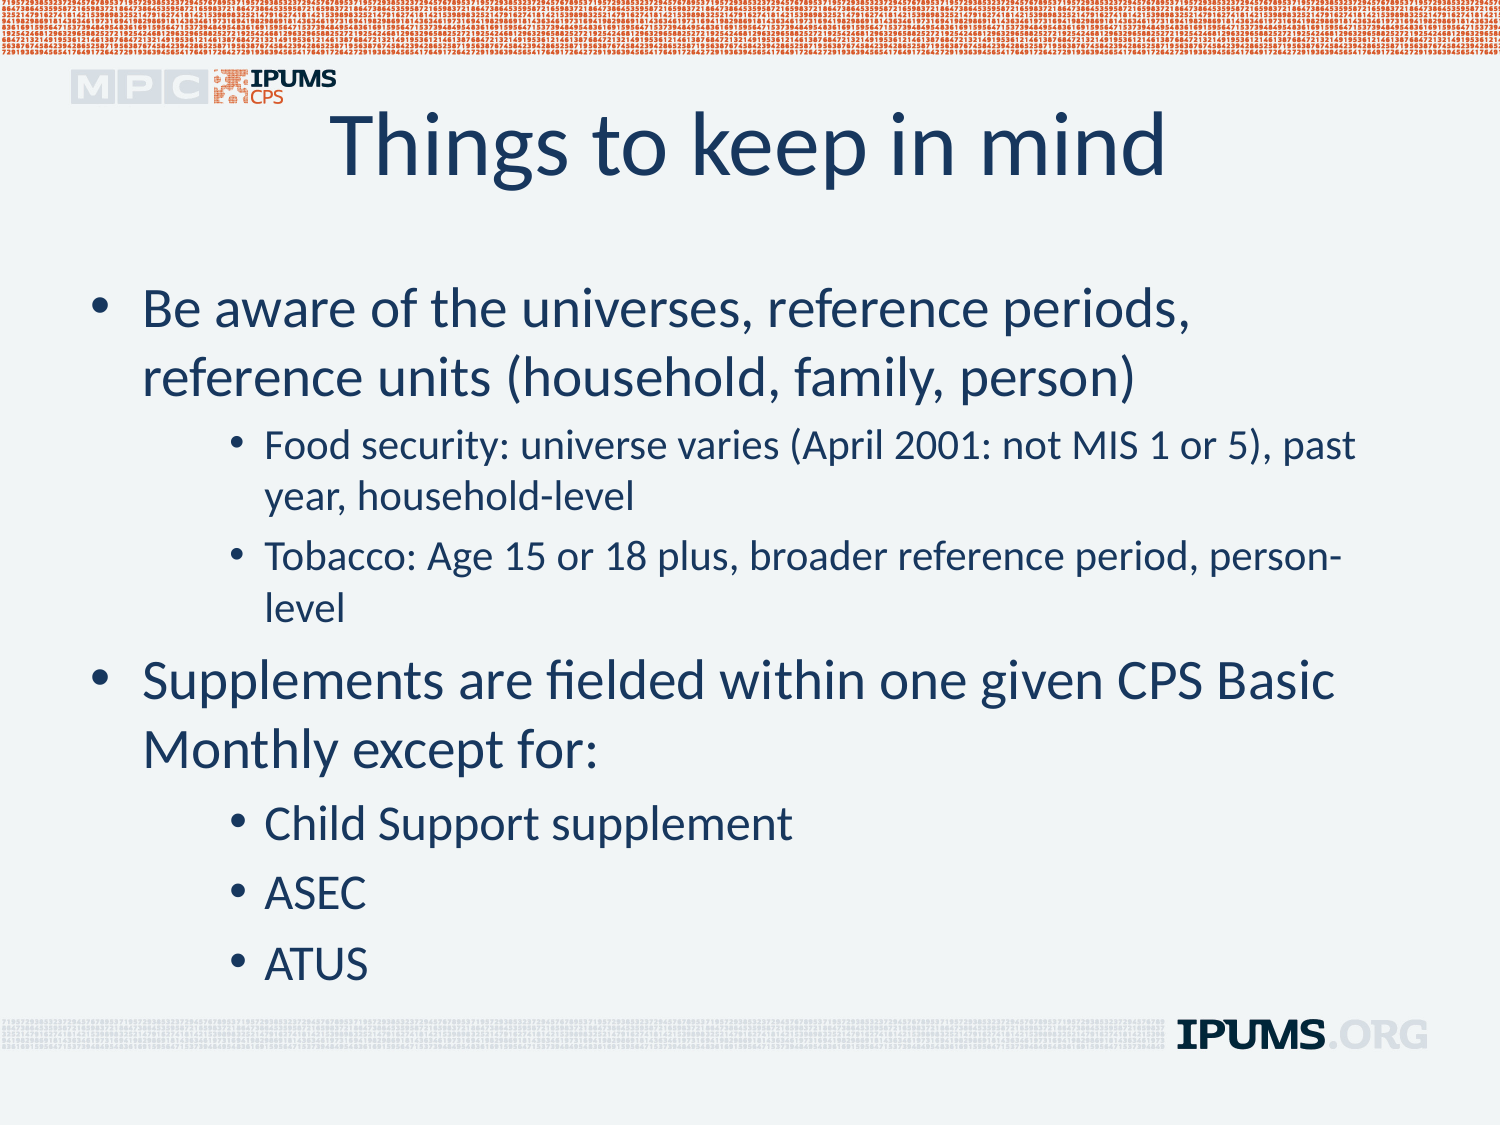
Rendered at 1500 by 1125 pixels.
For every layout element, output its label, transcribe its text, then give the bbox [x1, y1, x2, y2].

title Things to keep in mind [75, 45, 1425, 233]
list Be aware of the universes, reference periods, reference units (household, family, person) Food security: universe varies (April 2001: not MIS 1 or 5), past year, household-level Tobacco: Age 15 or 18 plus, broader reference period, person-level Supplements are fielded within one given CPS Basic Monthly except for: Child Support supplement ASEC ATUS [75, 262, 1425, 1005]
picture [0, 0, 1500, 1125]
